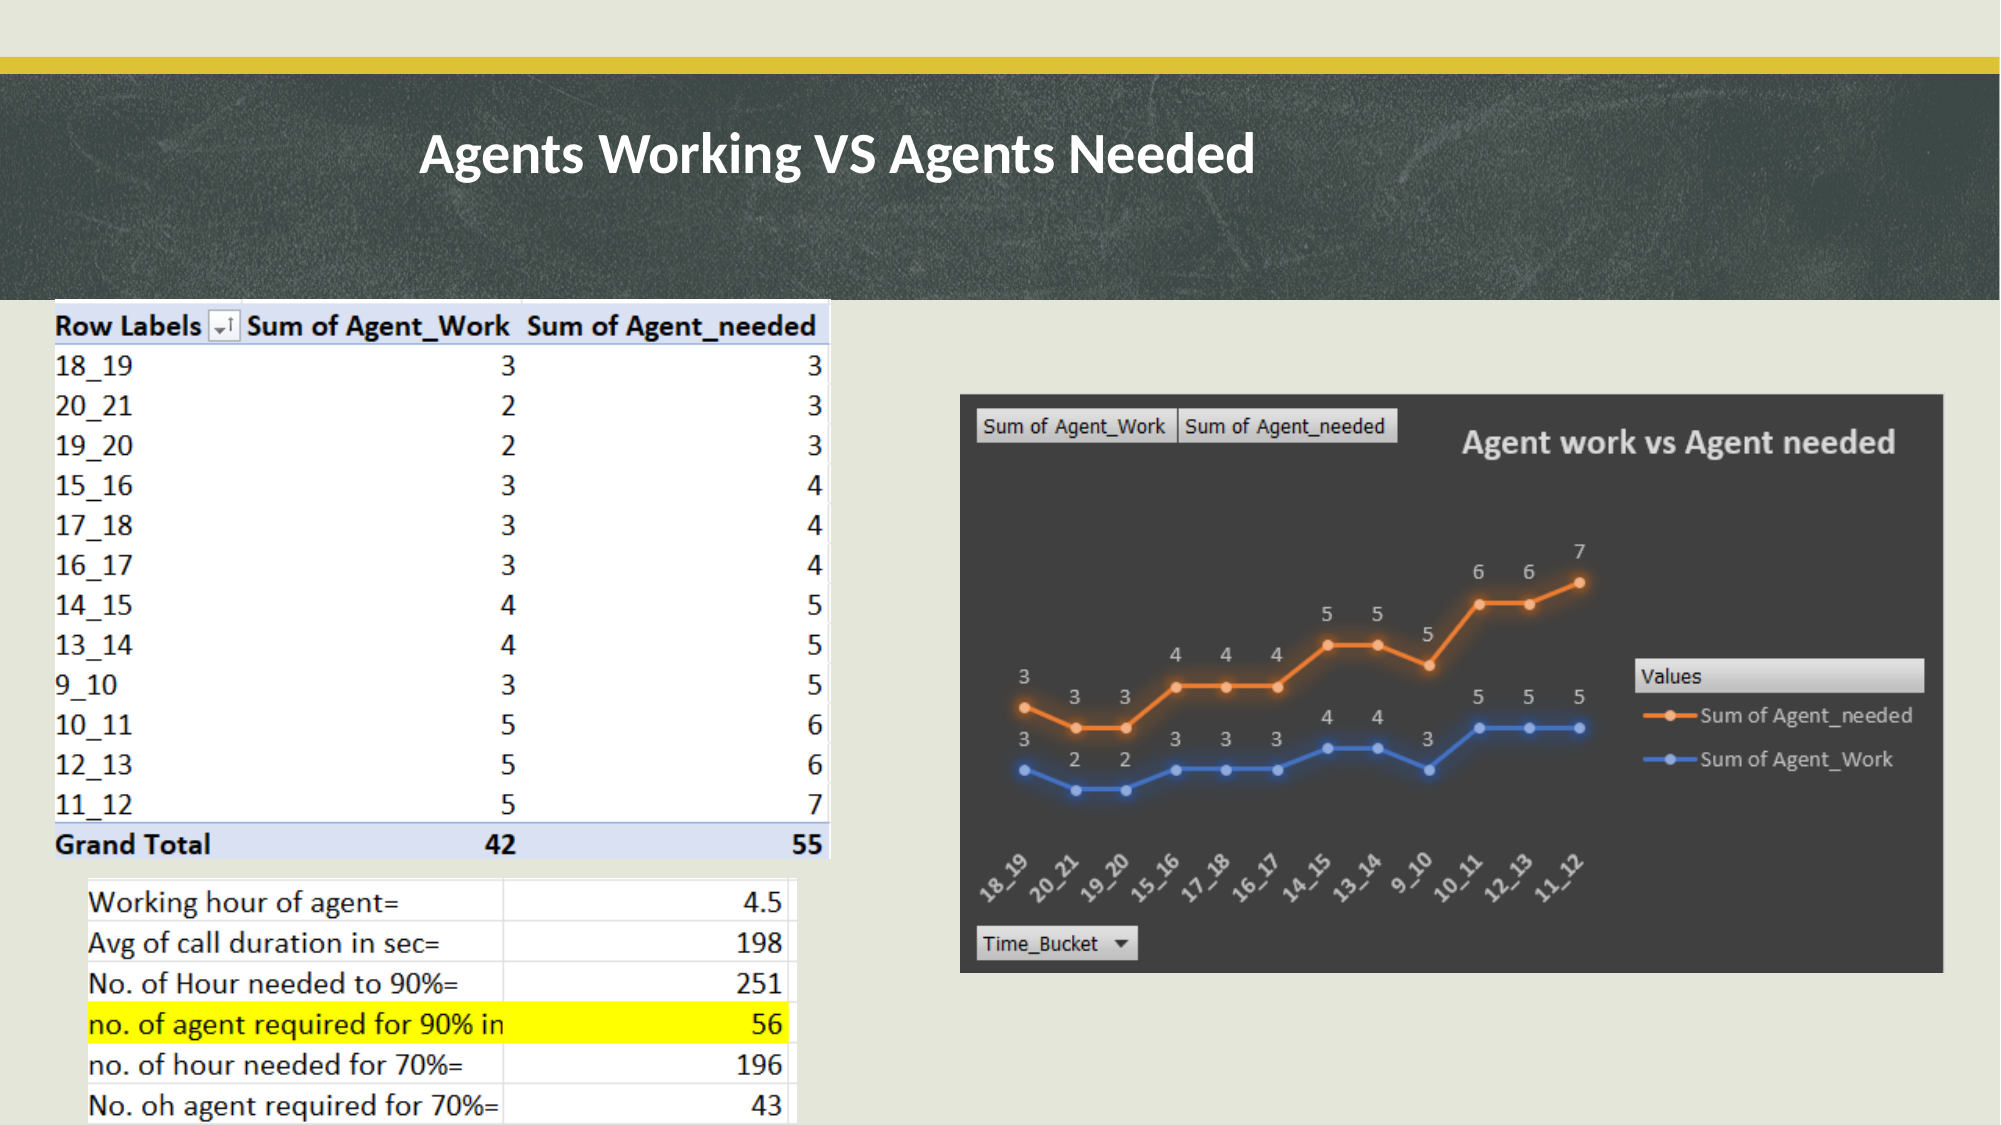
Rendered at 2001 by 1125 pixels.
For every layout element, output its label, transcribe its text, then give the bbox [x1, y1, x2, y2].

picture [88, 878, 797, 1125]
picture [960, 393, 1945, 974]
title Agents Working VS Agents Needed [404, 76, 1984, 300]
picture [0, 74, 2000, 859]
